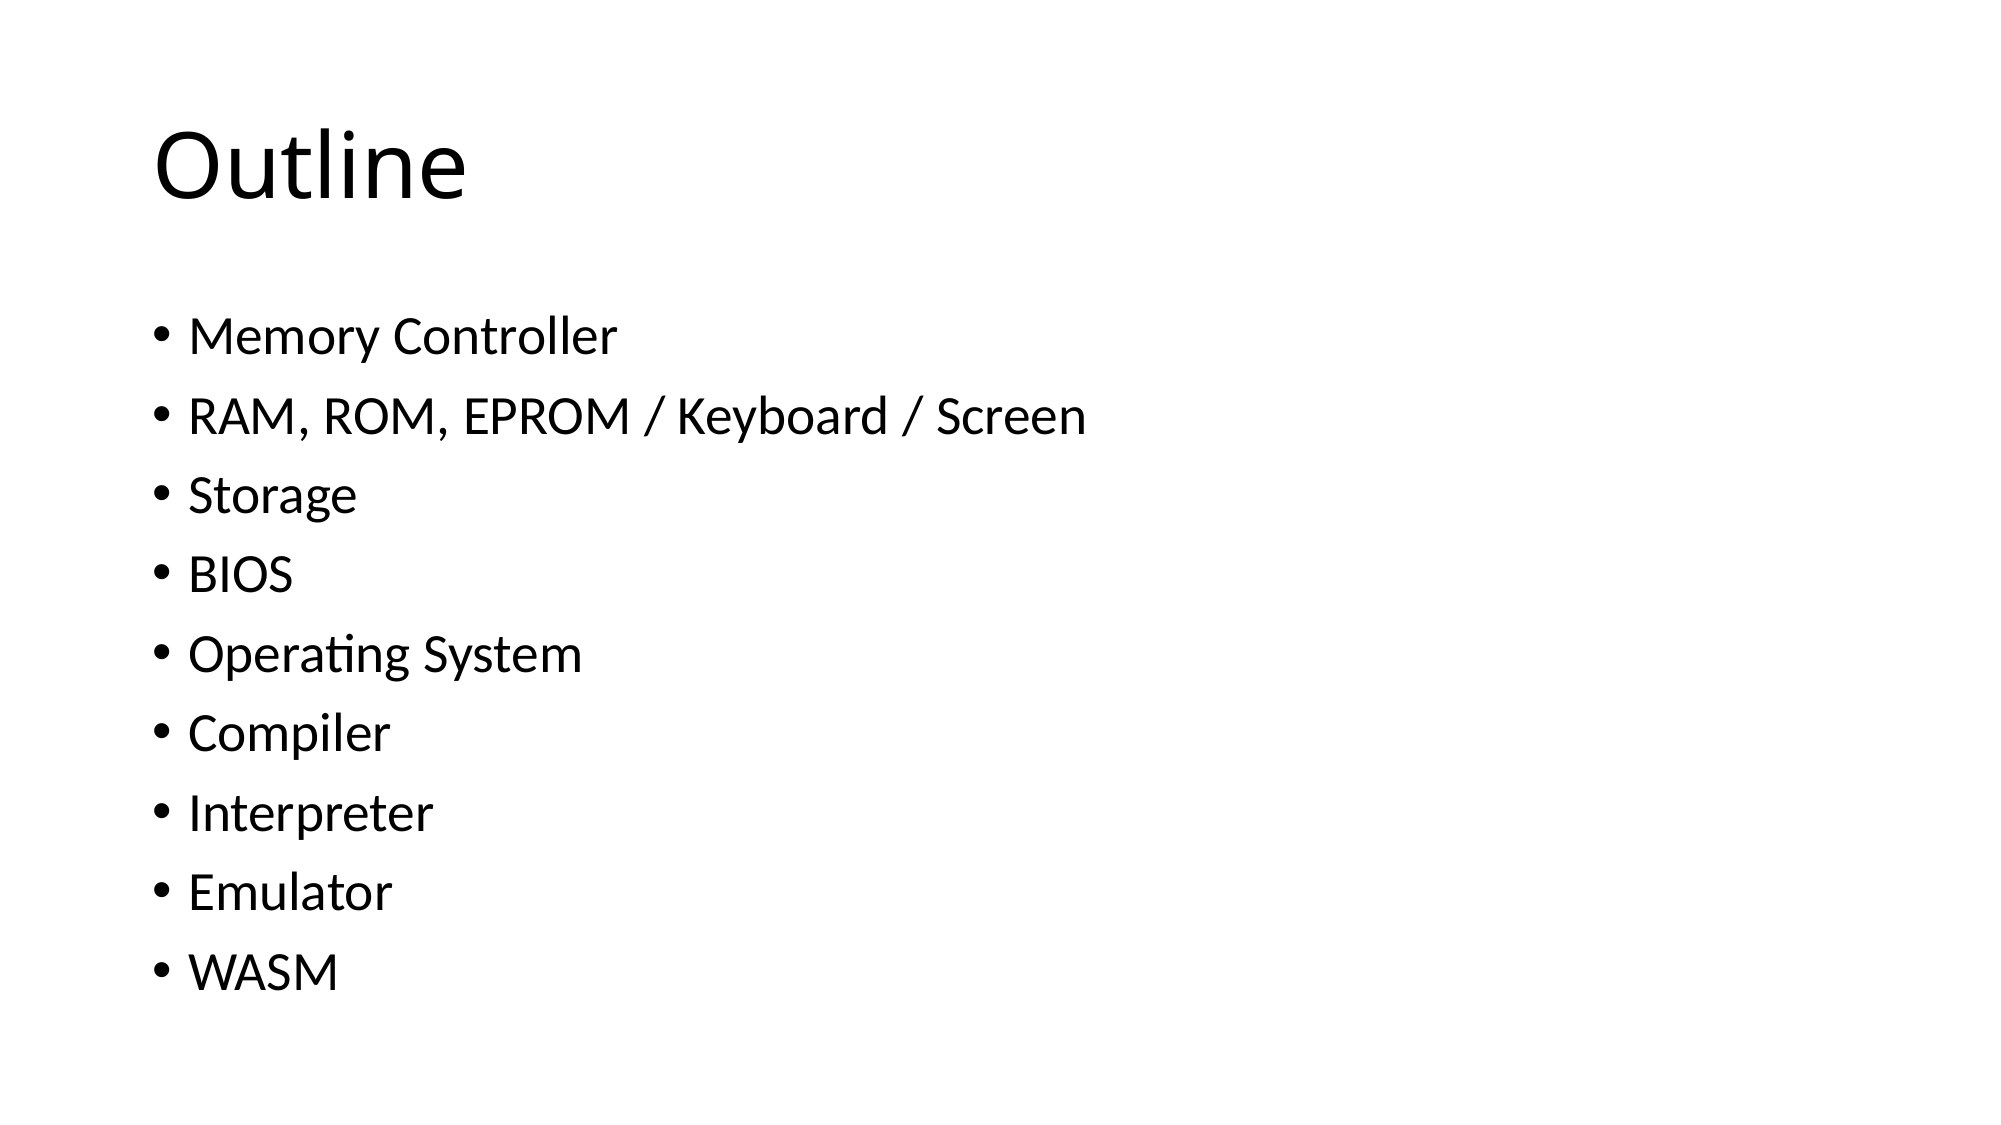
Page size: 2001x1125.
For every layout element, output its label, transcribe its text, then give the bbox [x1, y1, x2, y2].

title Outline [137, 59, 1863, 278]
list Memory Controller RAM, ROM, EPROM / Keyboard / Screen Storage BIOS Operating System Compiler Interpreter Emulator WASM [137, 299, 1863, 1014]
